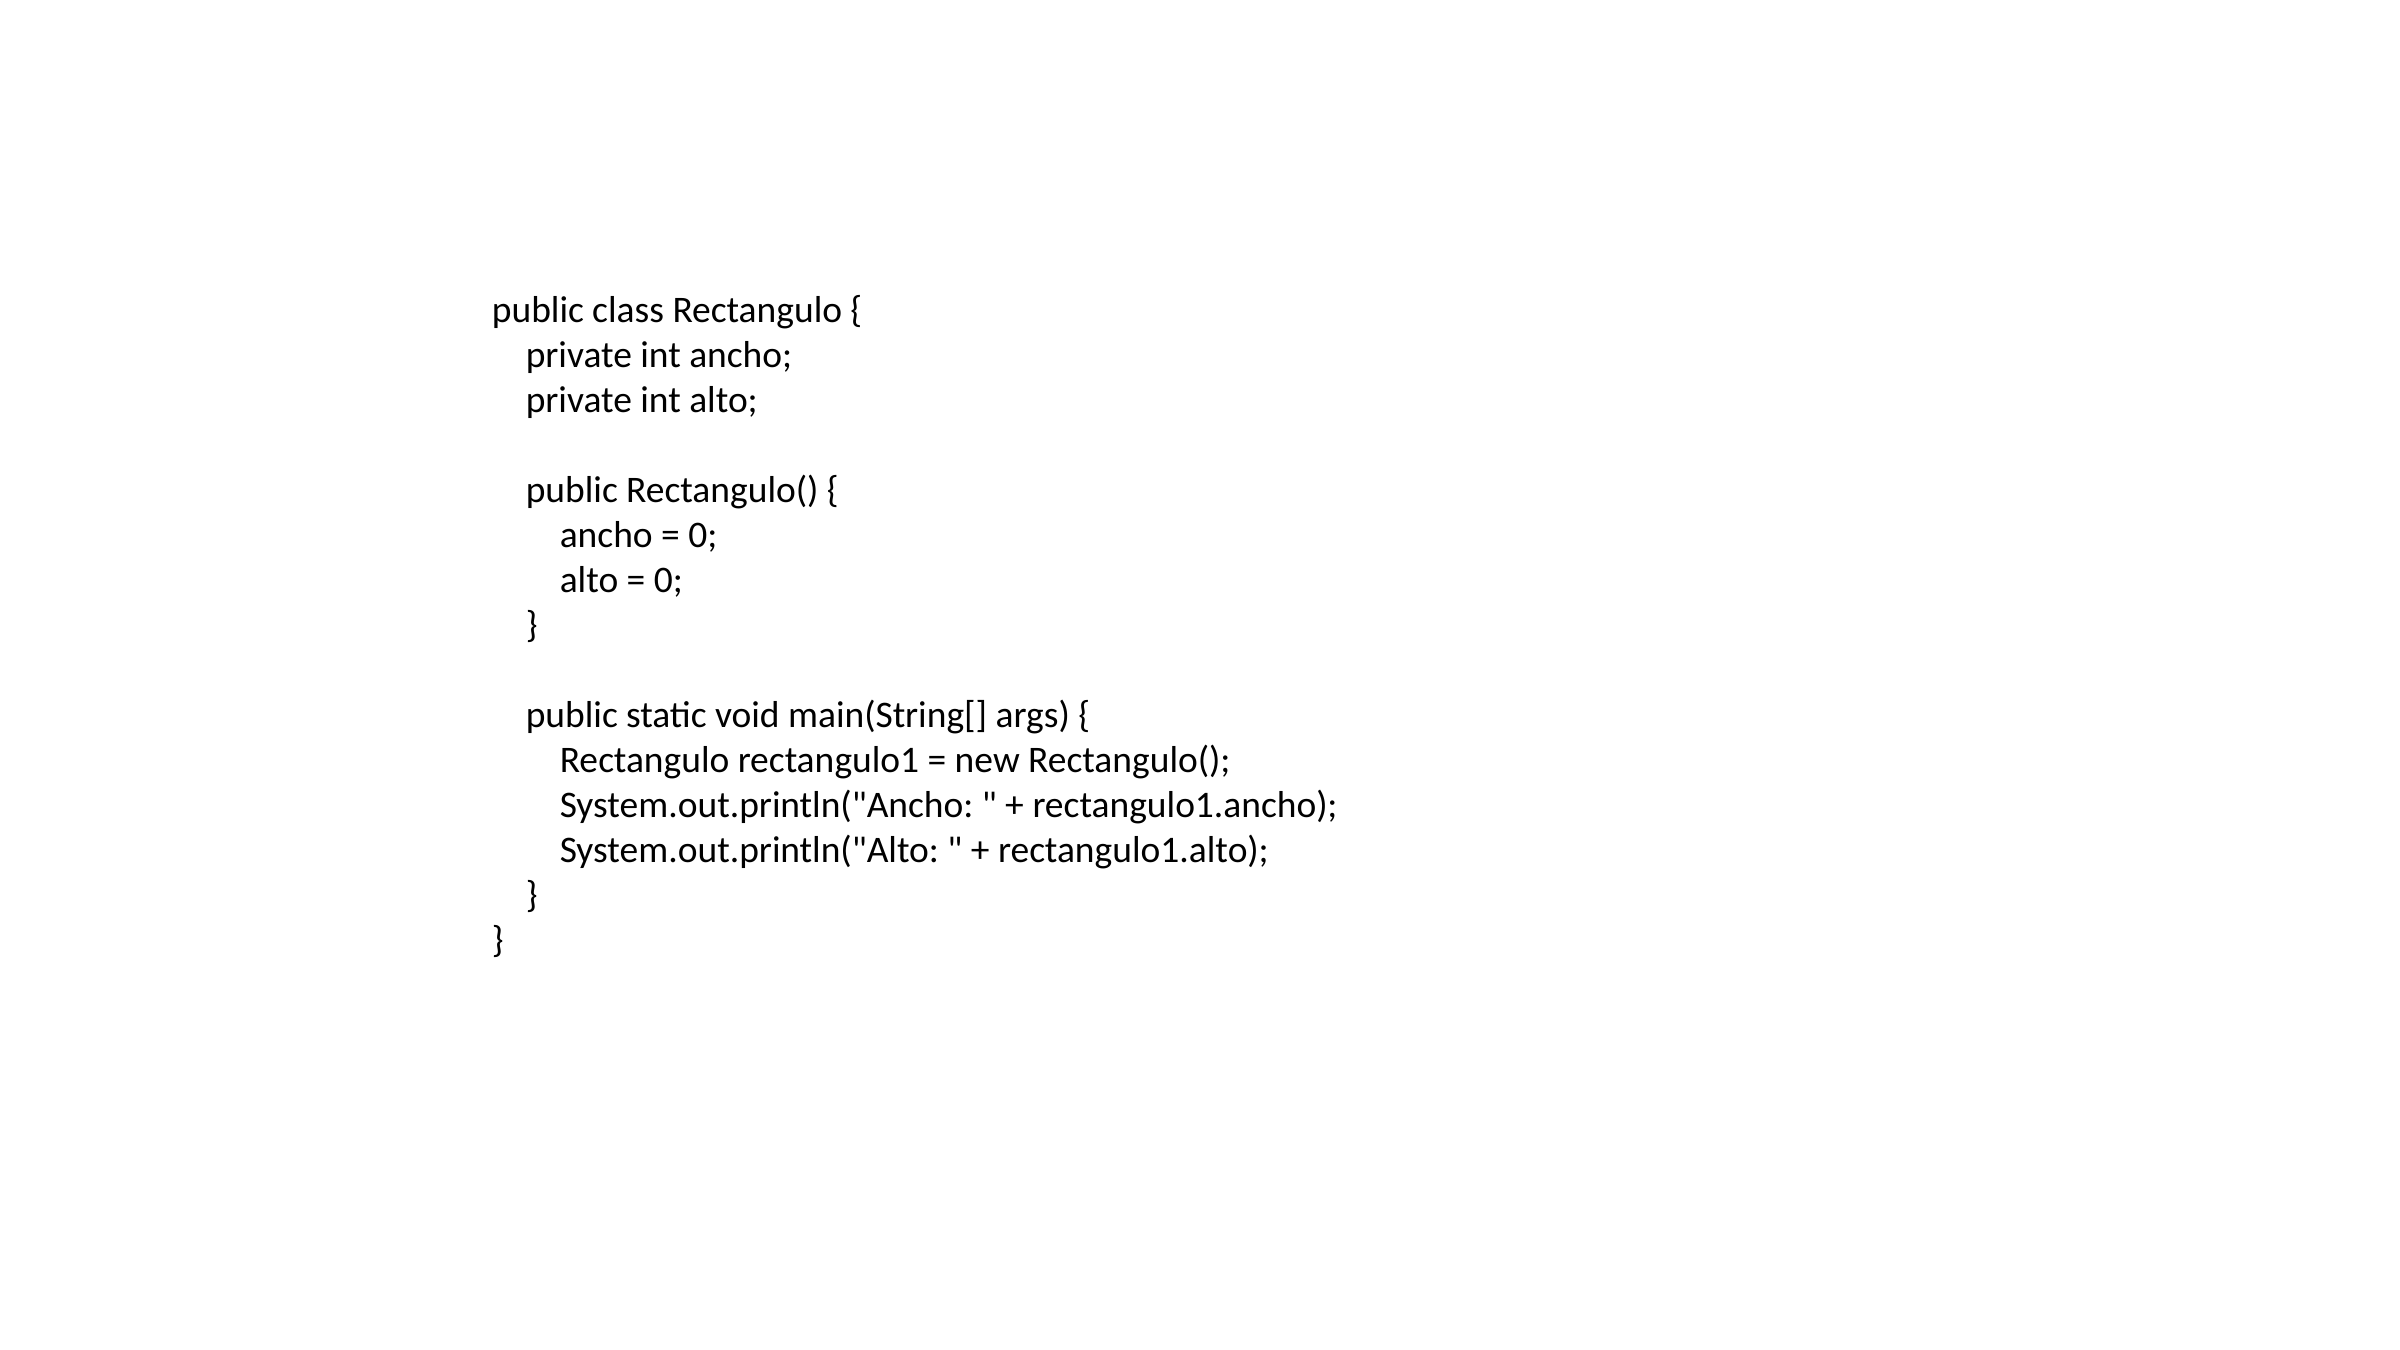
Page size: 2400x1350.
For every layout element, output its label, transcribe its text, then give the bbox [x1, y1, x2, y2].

text_box public class Rectangulo { private int ancho; private int alto; public Rectangulo() { ancho = 0; alto = 0; } public static void main(String[] args) { Rectangulo rectangulo1 = new Rectangulo(); System.out.println("Ancho: " + rectangulo1.ancho); System.out.println("Alto: " + rectangulo1.alto); } } [477, 277, 1677, 968]
